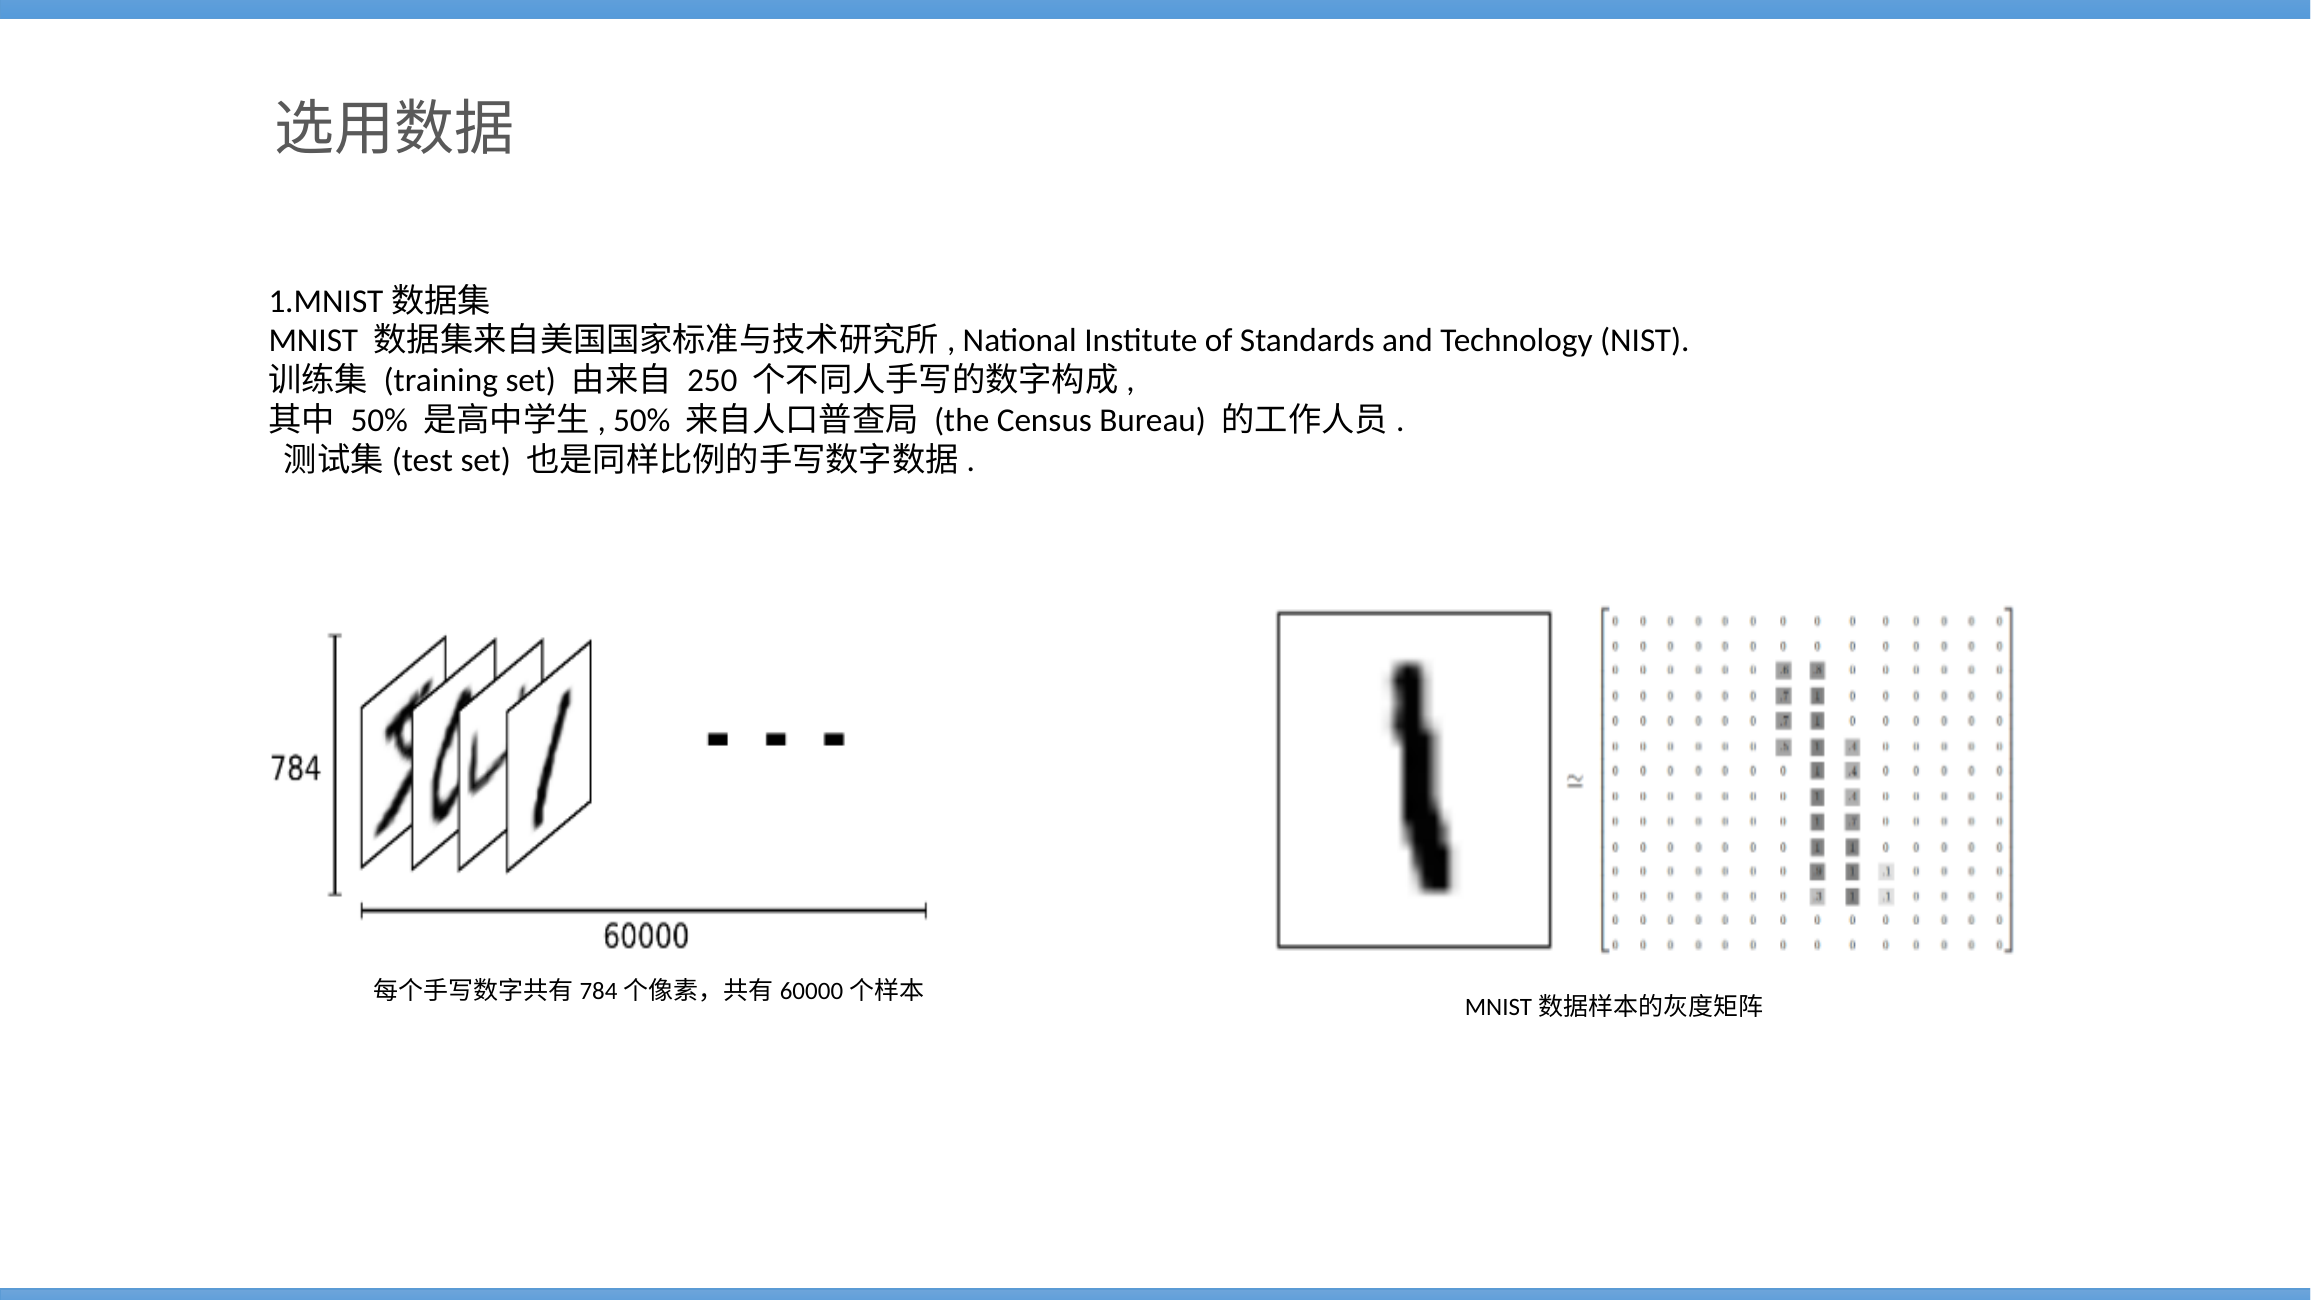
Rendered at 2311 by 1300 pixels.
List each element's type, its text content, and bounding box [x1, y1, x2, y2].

text_box [0, 0, 2311, 19]
title 选用数据 [253, 83, 2311, 168]
text_box [0, 1288, 2311, 1300]
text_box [253, 271, 2215, 1029]
